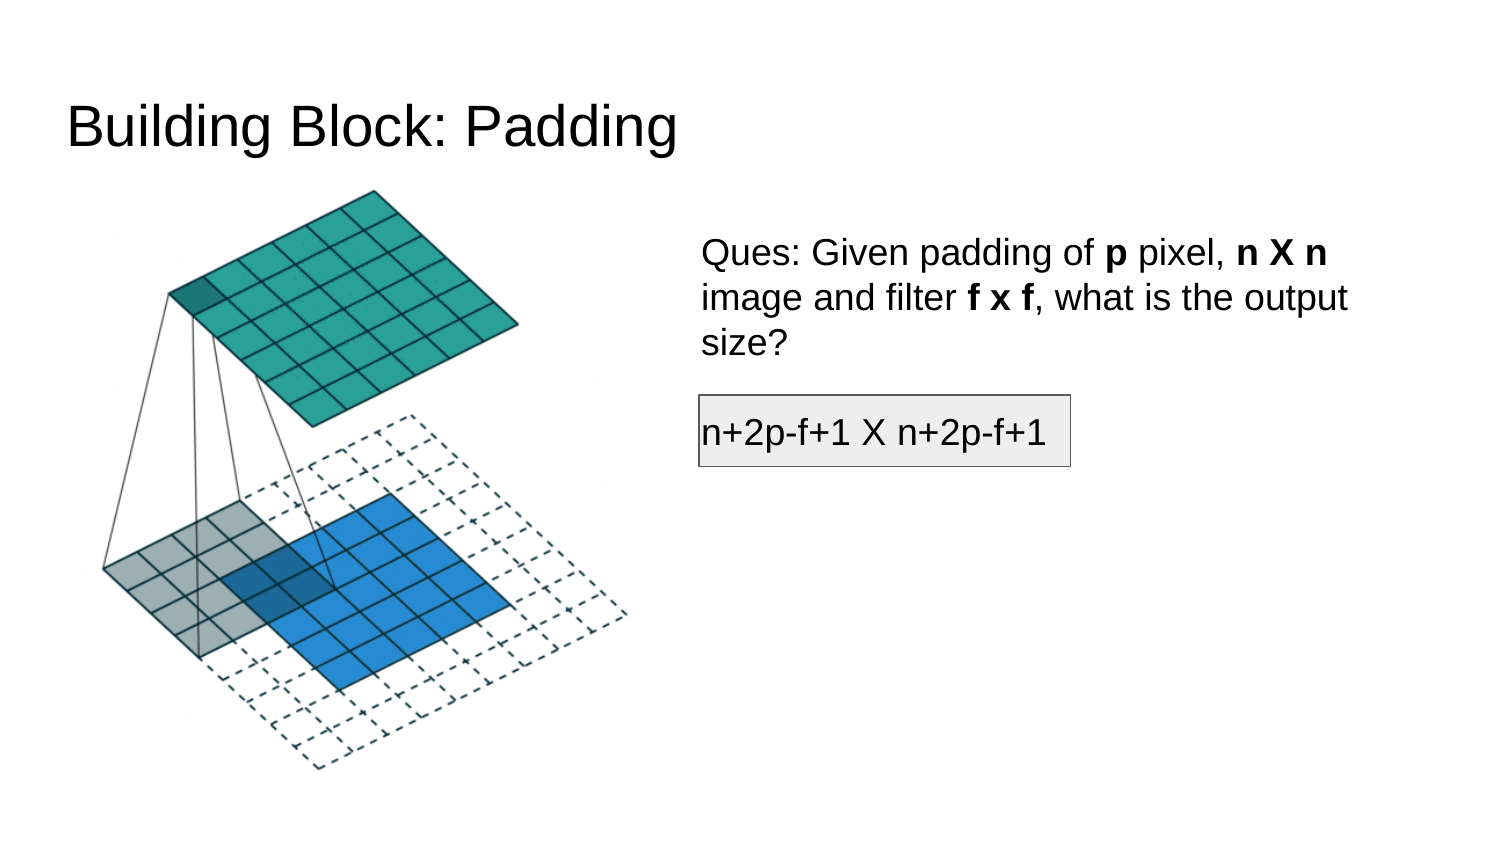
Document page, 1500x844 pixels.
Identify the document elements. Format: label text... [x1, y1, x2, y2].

text_box Ques: Given padding of p pixel, n X n image and filter f x f, what is the output size? n+2p-f+1 X n+2p-f+1 [685, 212, 1394, 771]
title Building Block: Padding [51, 72, 1449, 167]
picture [78, 166, 652, 794]
